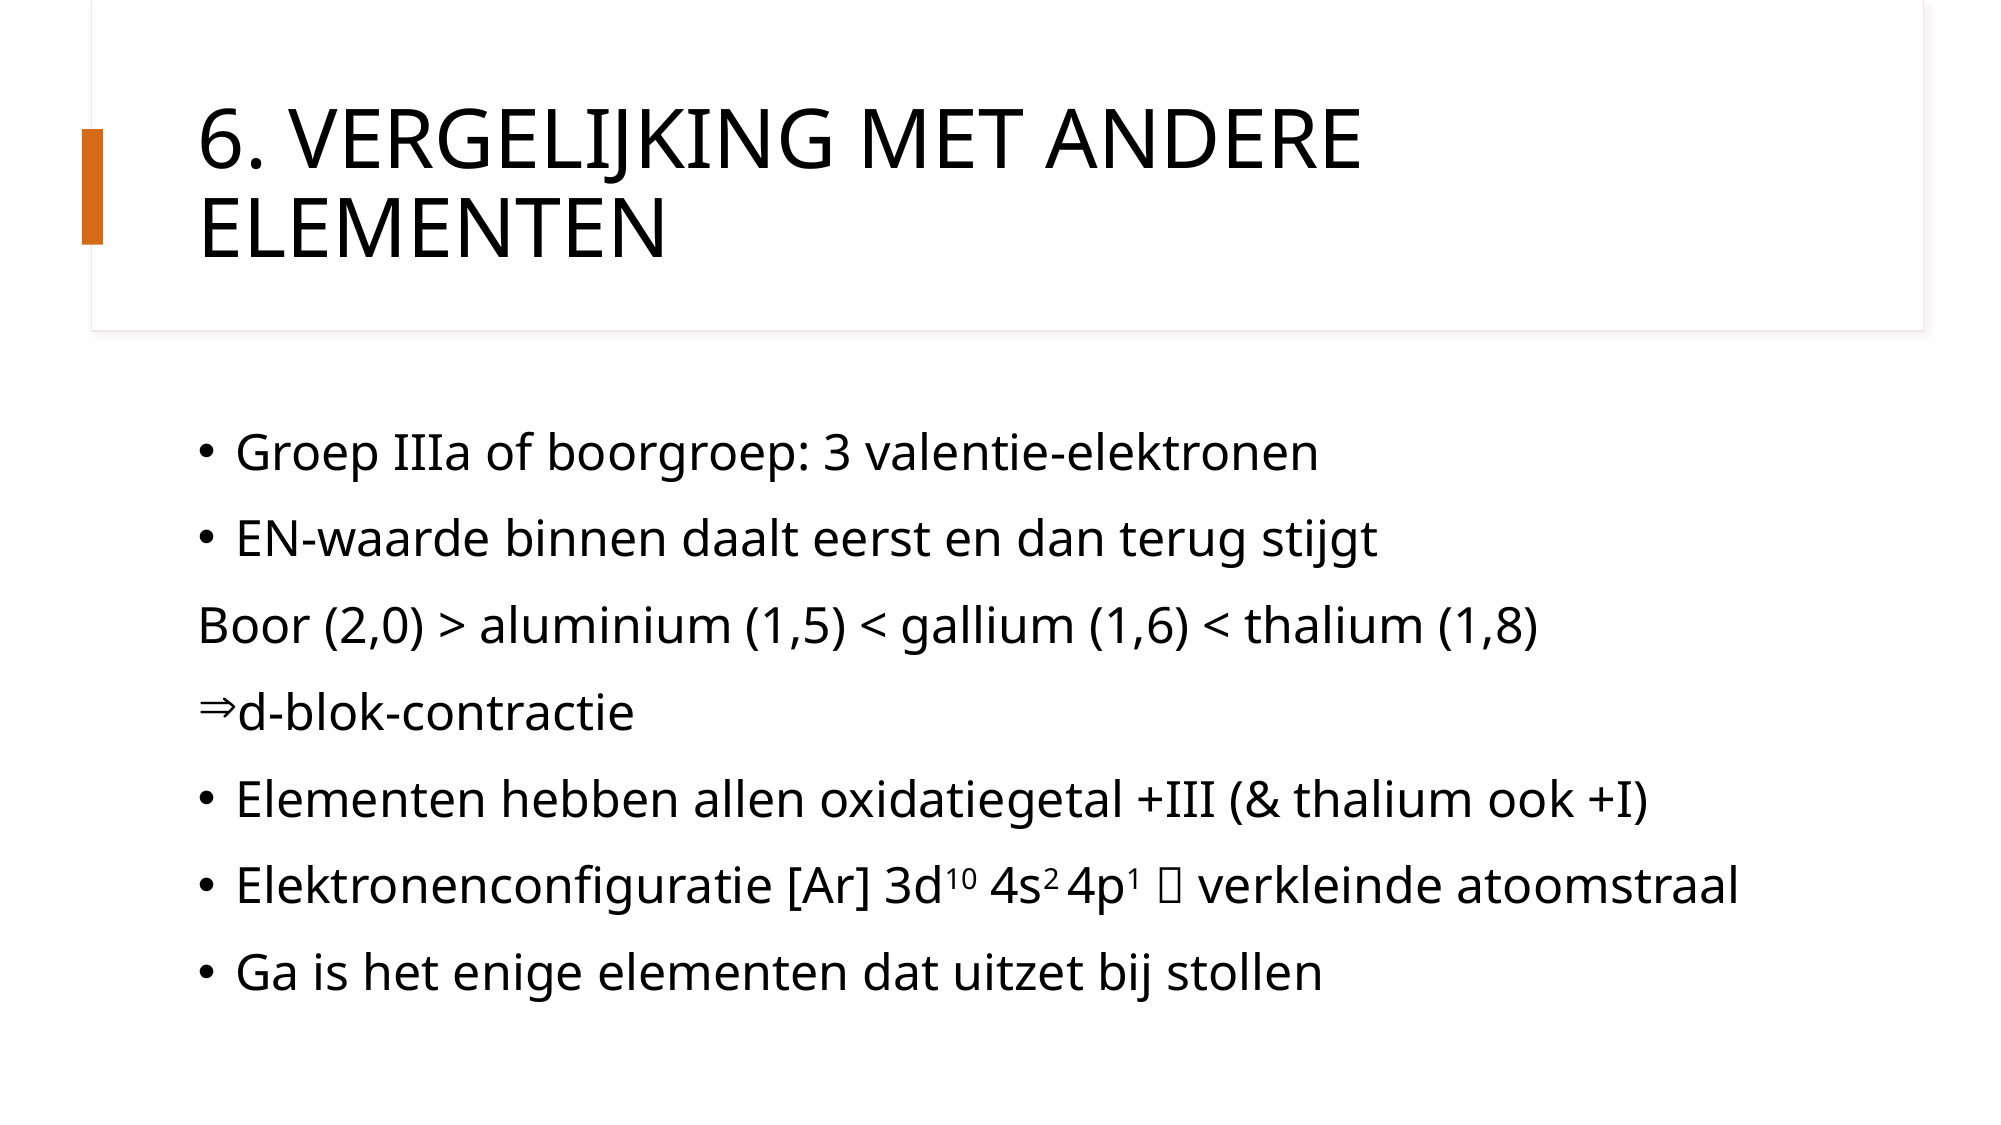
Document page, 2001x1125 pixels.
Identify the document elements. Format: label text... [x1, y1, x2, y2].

list Groep IIIa of boorgroep: 3 valentie-elektronen EN-waarde binnen daalt eerst en dan terug stijgt Boor (2,0) > aluminium (1,5) < gallium (1,6) < thalium (1,8) d-blok-contractie Elementen hebben allen oxidatiegetal +III (& thalium ook +I) Elektronenconfiguratie [Ar] 3d10 4s2 4p1  verkleinde atoomstraal Ga is het enige elementen dat uitzet bij stollen [183, 406, 1851, 1013]
title 6. VERGELIJKING MET ANDERE ELEMENTEN [183, 90, 1851, 284]
